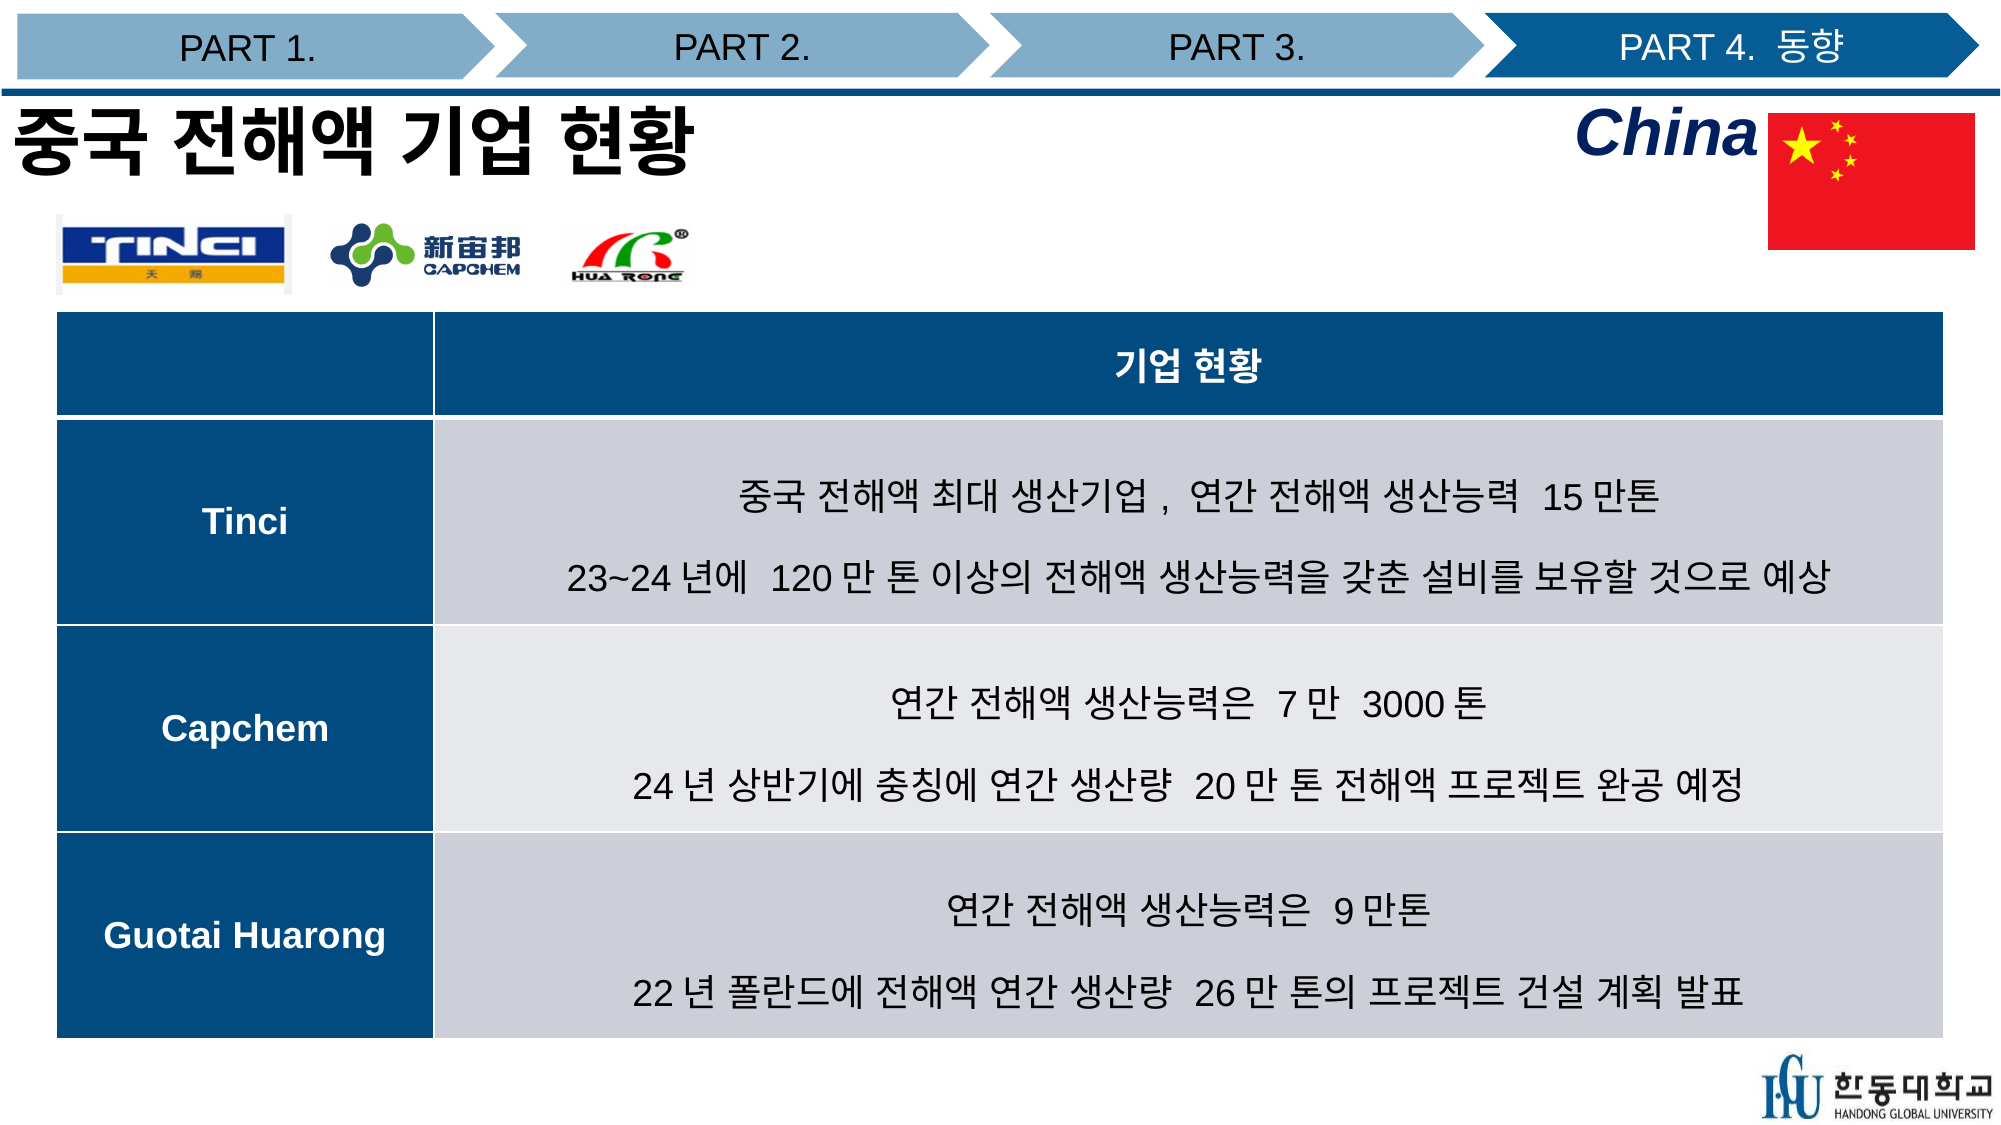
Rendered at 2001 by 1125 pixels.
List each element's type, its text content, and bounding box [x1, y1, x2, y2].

picture [561, 222, 693, 288]
table_cell 연간 전해액 생산능력은 9만톤 22년 폴란드에 전해액 연간 생산량 26만 톤의 프로젝트 건설 계획 발표 [435, 833, 1943, 1038]
table_cell Tinci [57, 420, 433, 624]
table_cell 연간 전해액 생산능력은 7만 3000톤 24년 상반기에 충칭에 연간 생산량 20만 톤 전해액 프로젝트 완공 예정 [435, 626, 1943, 831]
picture [329, 222, 524, 287]
table_header [57, 312, 433, 415]
table_cell Capchem [57, 626, 433, 831]
text_box China [1559, 94, 1925, 175]
table_cell 중국 전해액 최대 생산기업, 연간 전해액 생산능력 15만톤 23~24년에 120만 톤 이상의 전해액 생산능력을 갖춘 설비를 보유할 것으로 예상 [435, 420, 1943, 624]
text_box PART 1. [16, 12, 497, 81]
title 중국 전해액 기업 현황 [0, 85, 836, 206]
picture [1768, 113, 1975, 250]
text_box PART 2. [492, 11, 992, 79]
table_header 기업 현황 [435, 312, 1943, 415]
picture [1754, 1049, 2000, 1125]
picture [56, 214, 292, 295]
text_box PART 4. 동향 [1482, 11, 1981, 79]
table_cell Guotai Huarong [57, 833, 433, 1038]
text_box PART 3. [987, 11, 1487, 79]
